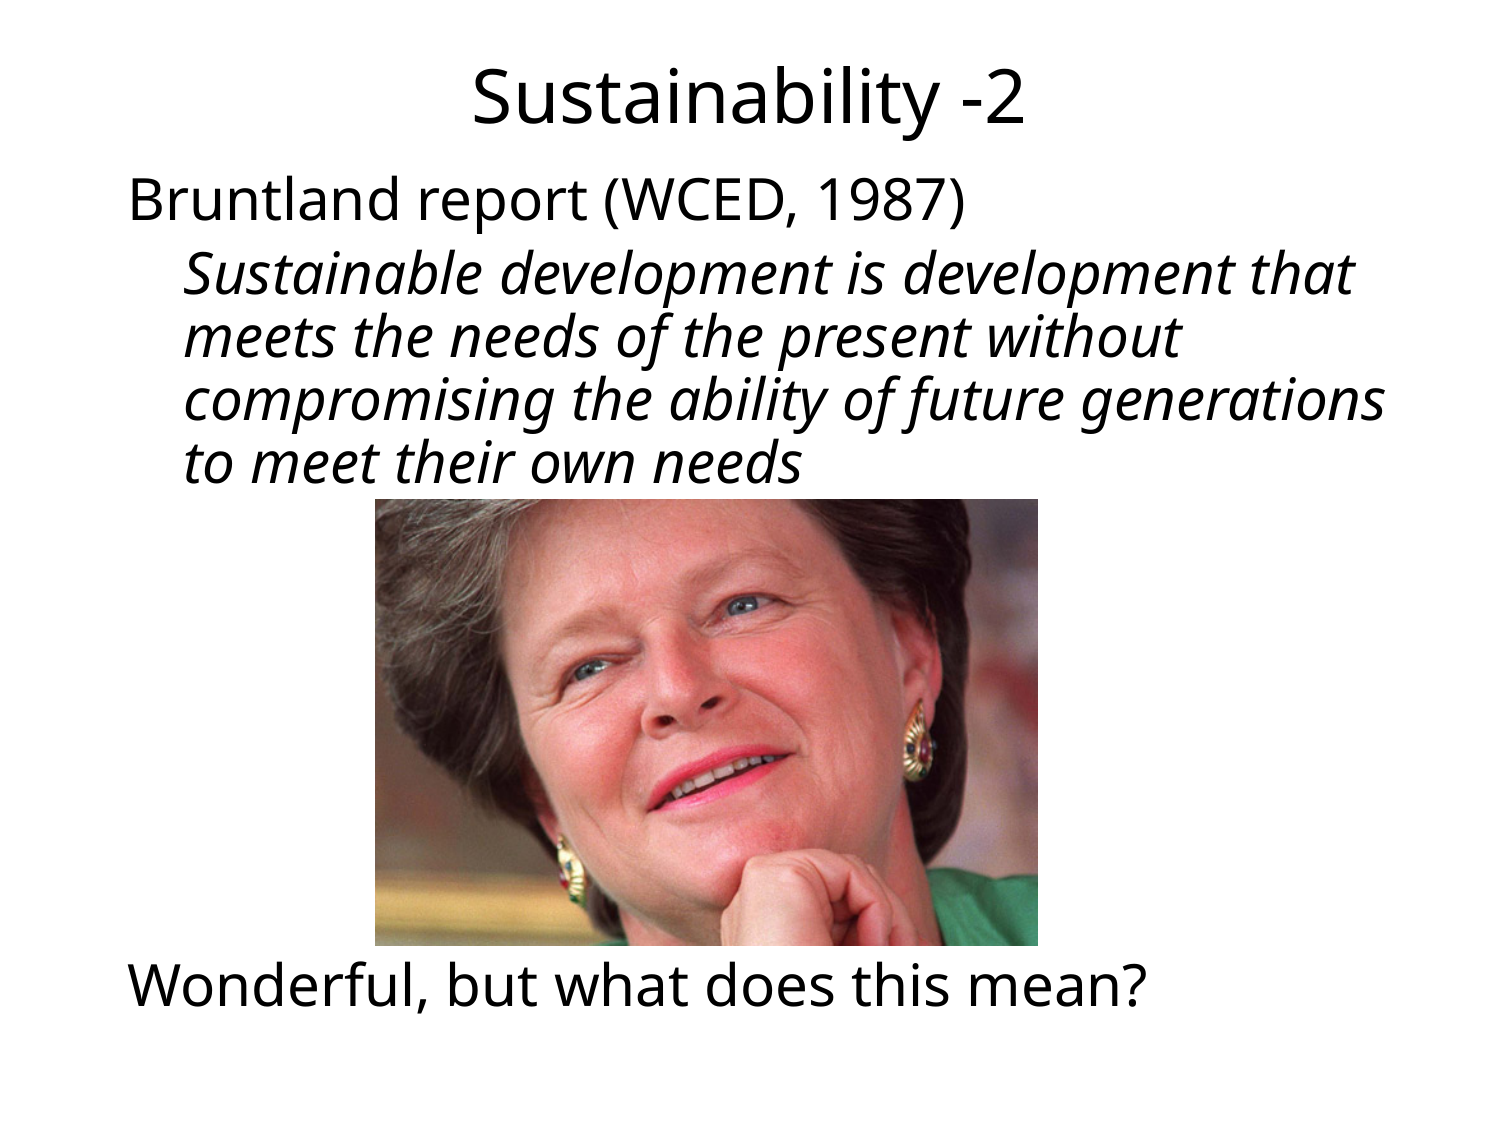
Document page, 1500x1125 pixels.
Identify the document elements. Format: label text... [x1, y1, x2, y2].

picture [374, 499, 1038, 947]
title Sustainability -2 [112, 0, 1388, 162]
list Bruntland report (WCED, 1987) Sustainable development is development that meets the needs of the present without compromising the ability of future generations to meet their own needs Wonderful, but what does this mean? [112, 162, 1463, 838]
